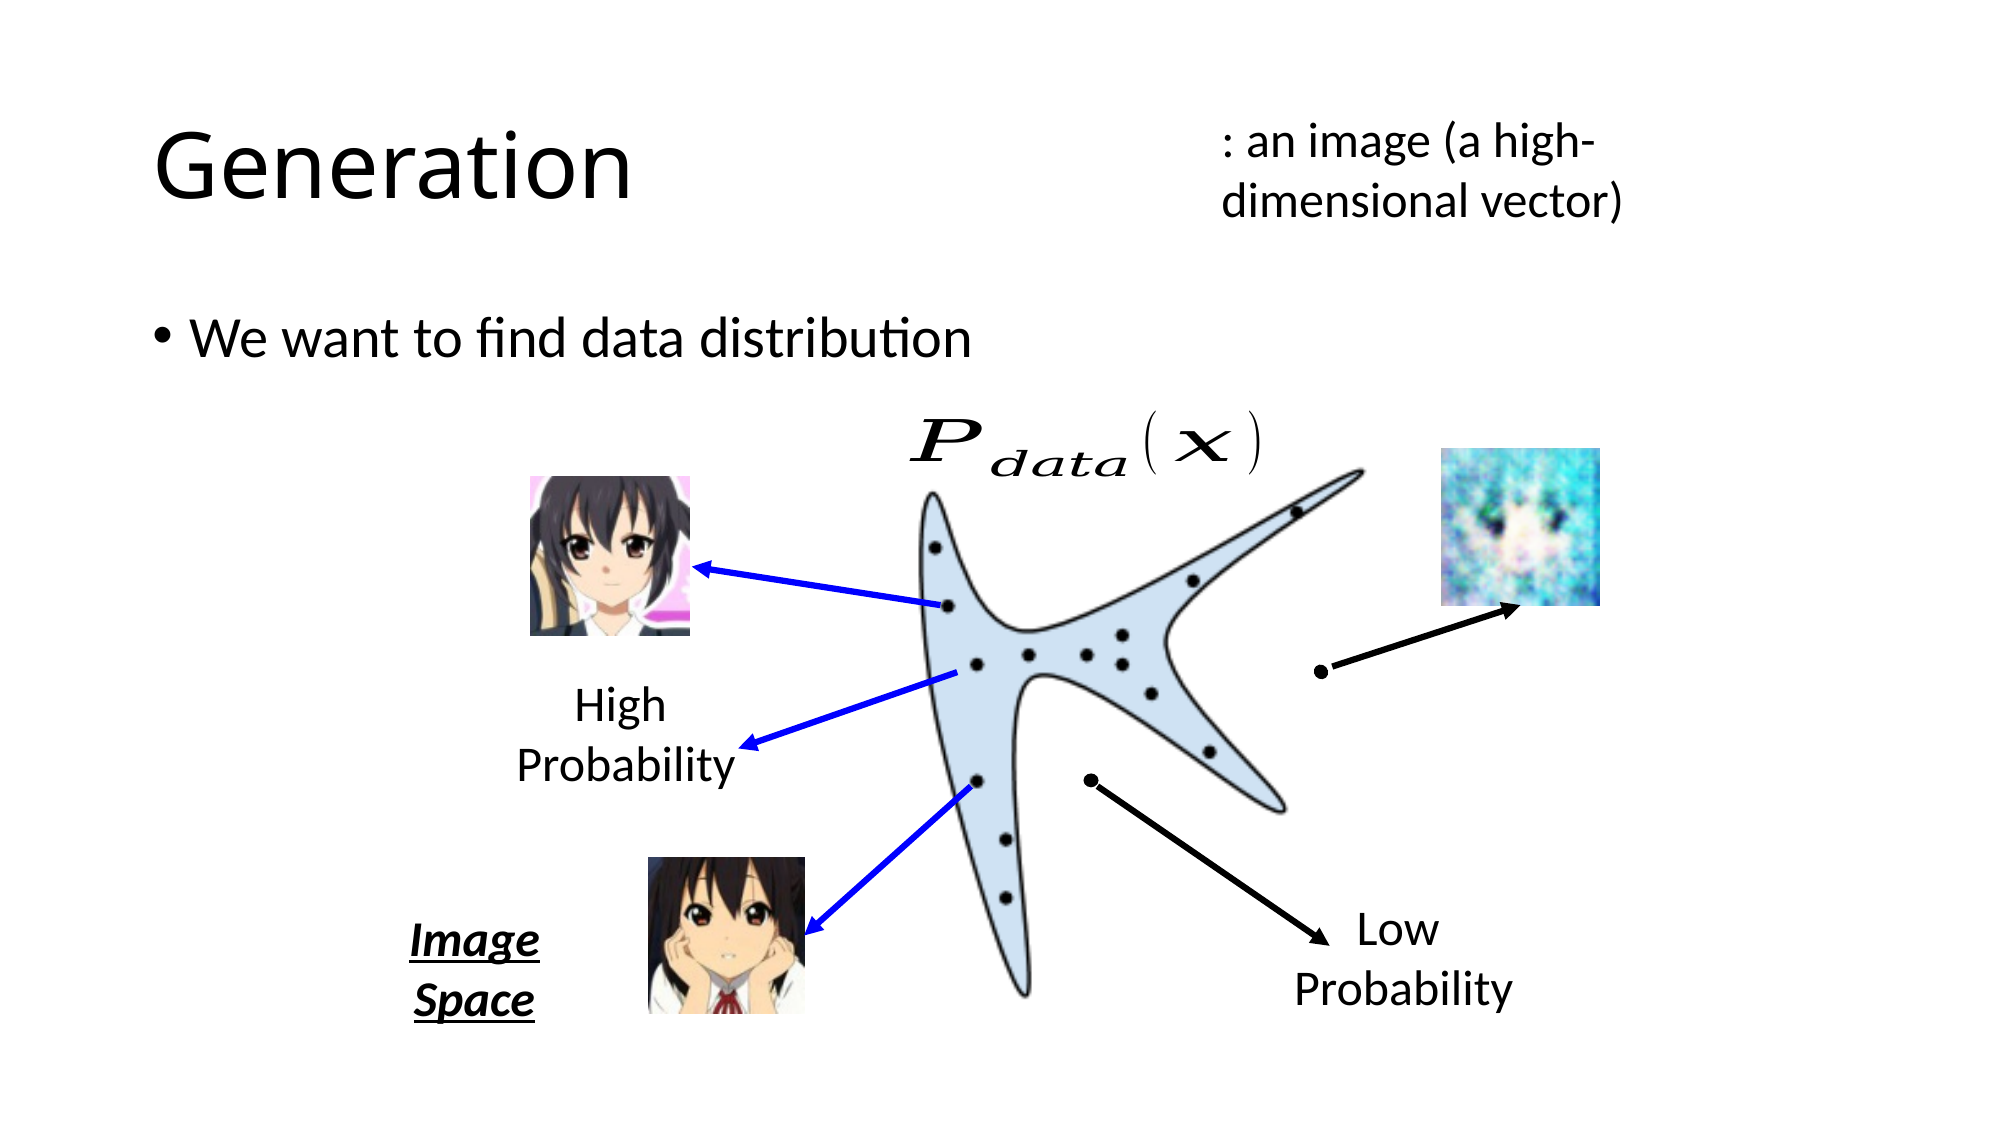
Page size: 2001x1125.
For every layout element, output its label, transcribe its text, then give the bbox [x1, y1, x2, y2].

title Generation [137, 59, 1863, 278]
picture [834, 429, 1423, 1036]
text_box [691, 566, 941, 606]
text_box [804, 786, 971, 936]
picture [1440, 448, 1601, 606]
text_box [738, 672, 958, 749]
picture [648, 857, 805, 1014]
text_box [1332, 605, 1521, 667]
picture [530, 476, 690, 636]
text_box Low Probability [1423, 887, 1535, 1023]
text_box High Probability [495, 664, 758, 800]
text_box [1097, 786, 1330, 946]
text_box Image Space [390, 899, 560, 1034]
